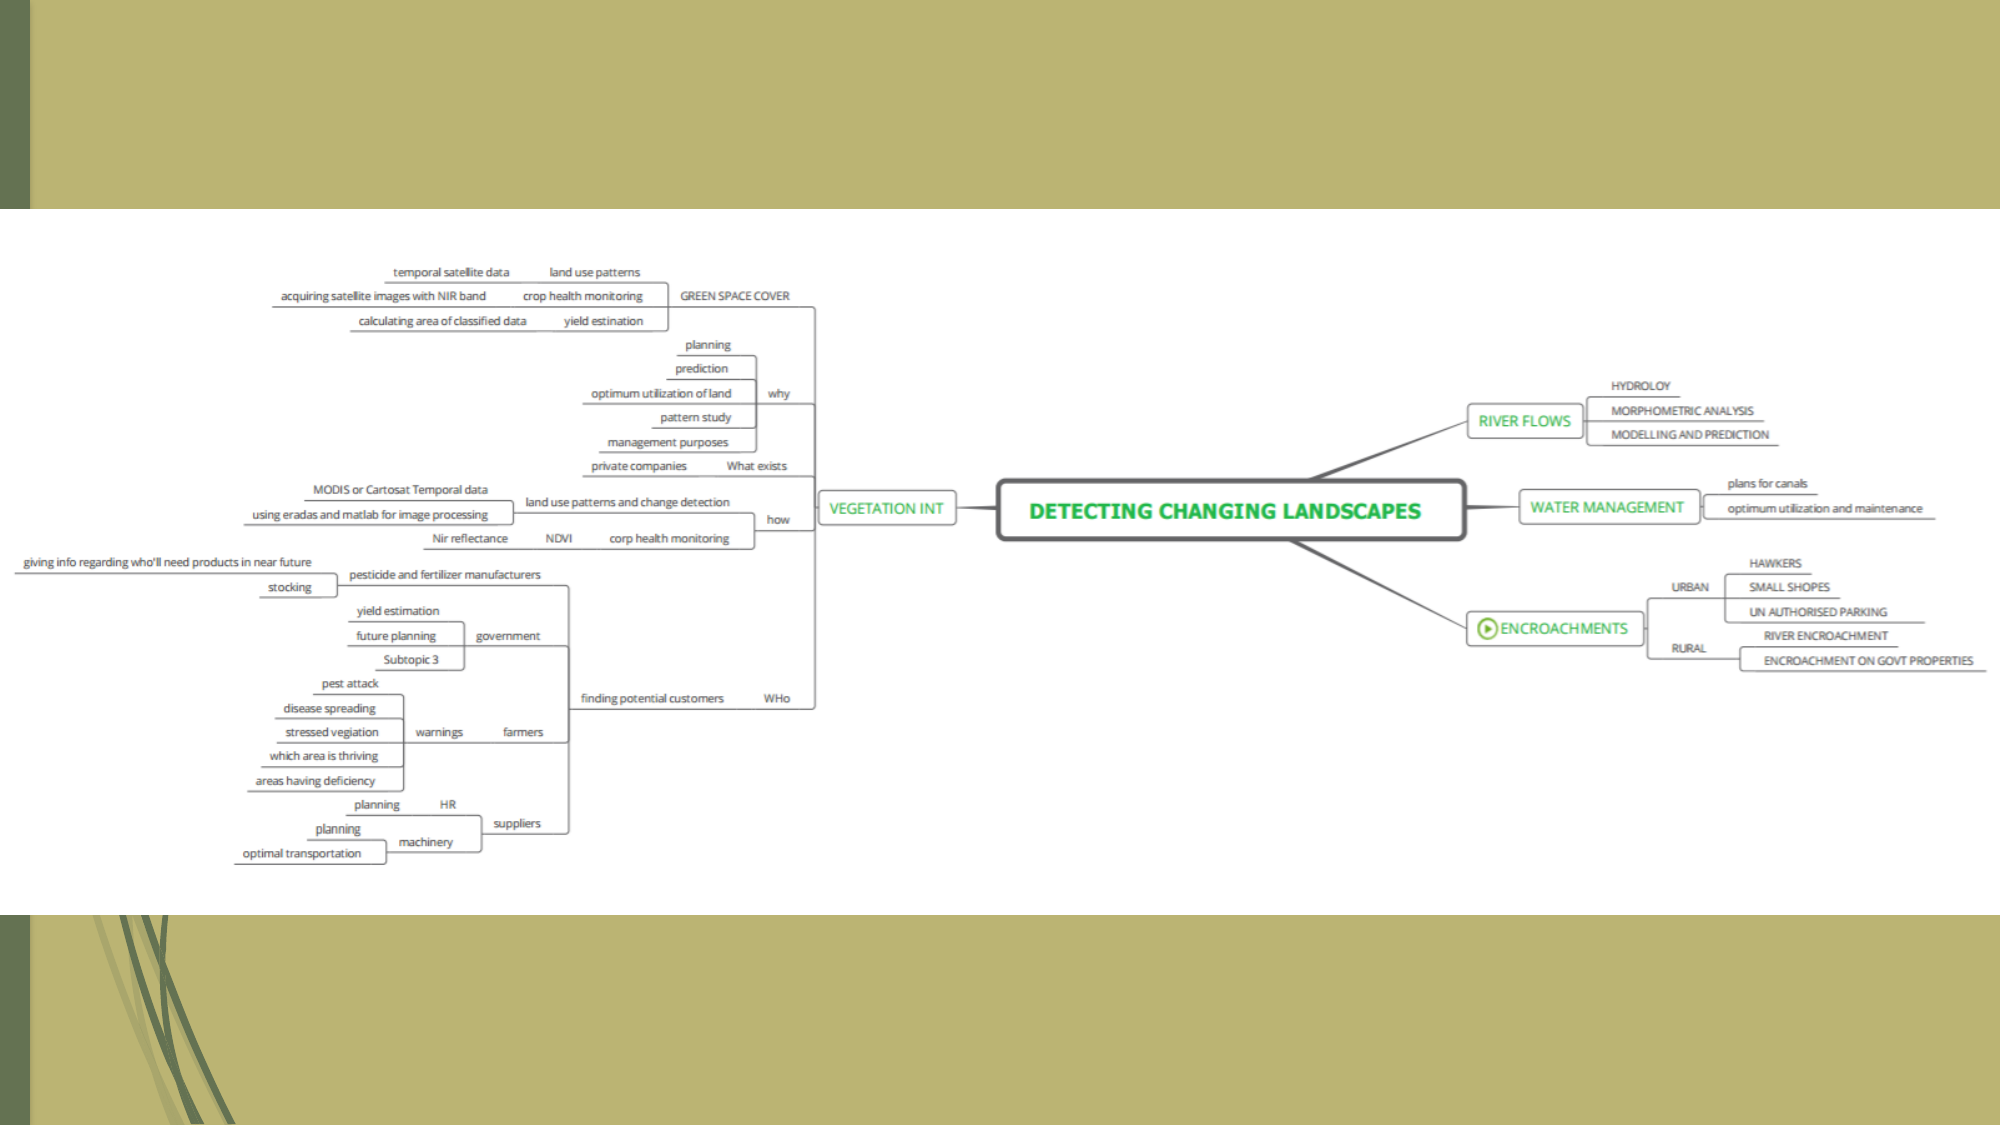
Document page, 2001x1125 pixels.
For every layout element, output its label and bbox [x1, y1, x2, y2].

picture [0, 209, 2000, 916]
